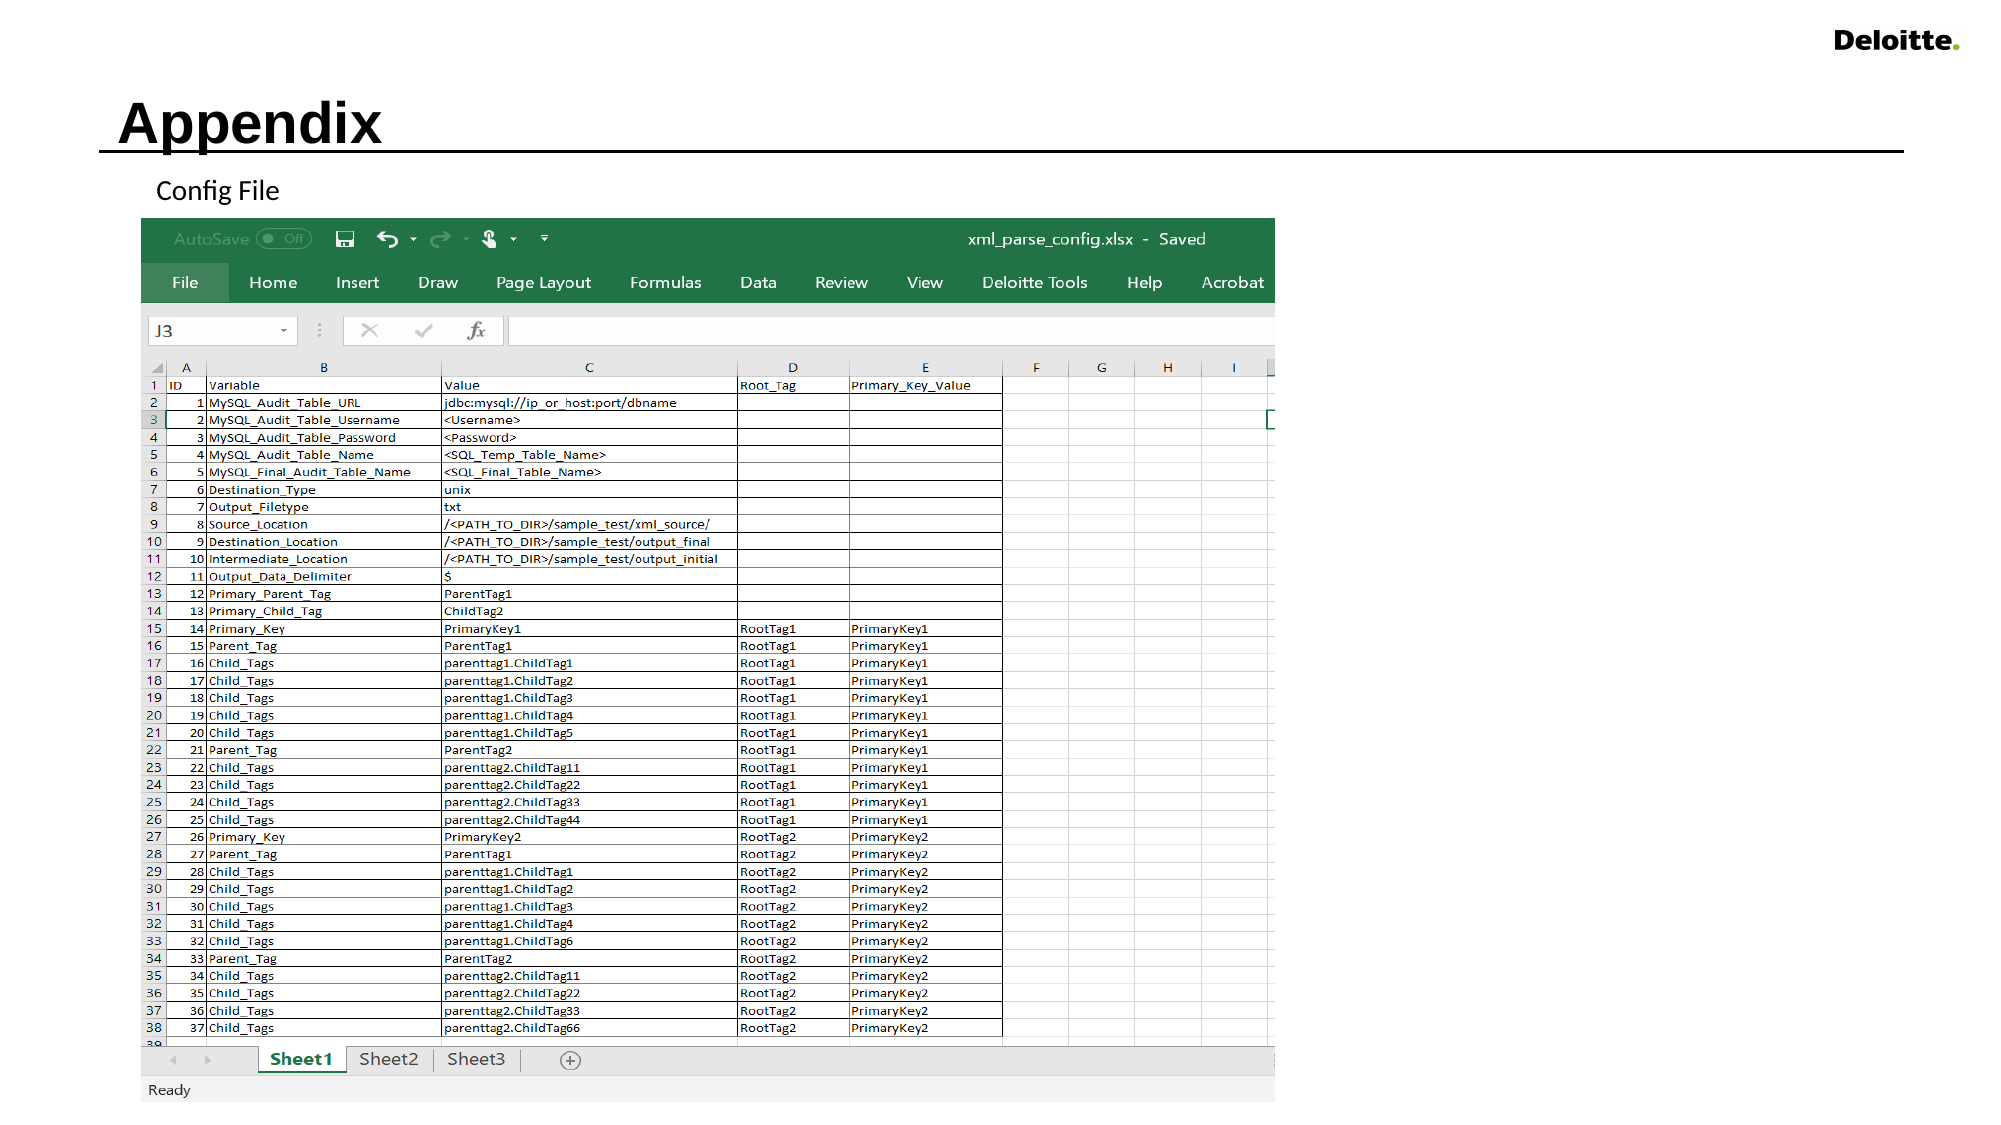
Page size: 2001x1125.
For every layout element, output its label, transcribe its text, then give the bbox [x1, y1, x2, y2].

text_box Config File [141, 164, 440, 214]
picture [1831, 26, 1962, 53]
picture [141, 218, 1275, 1103]
title Appendix [102, 34, 1946, 164]
